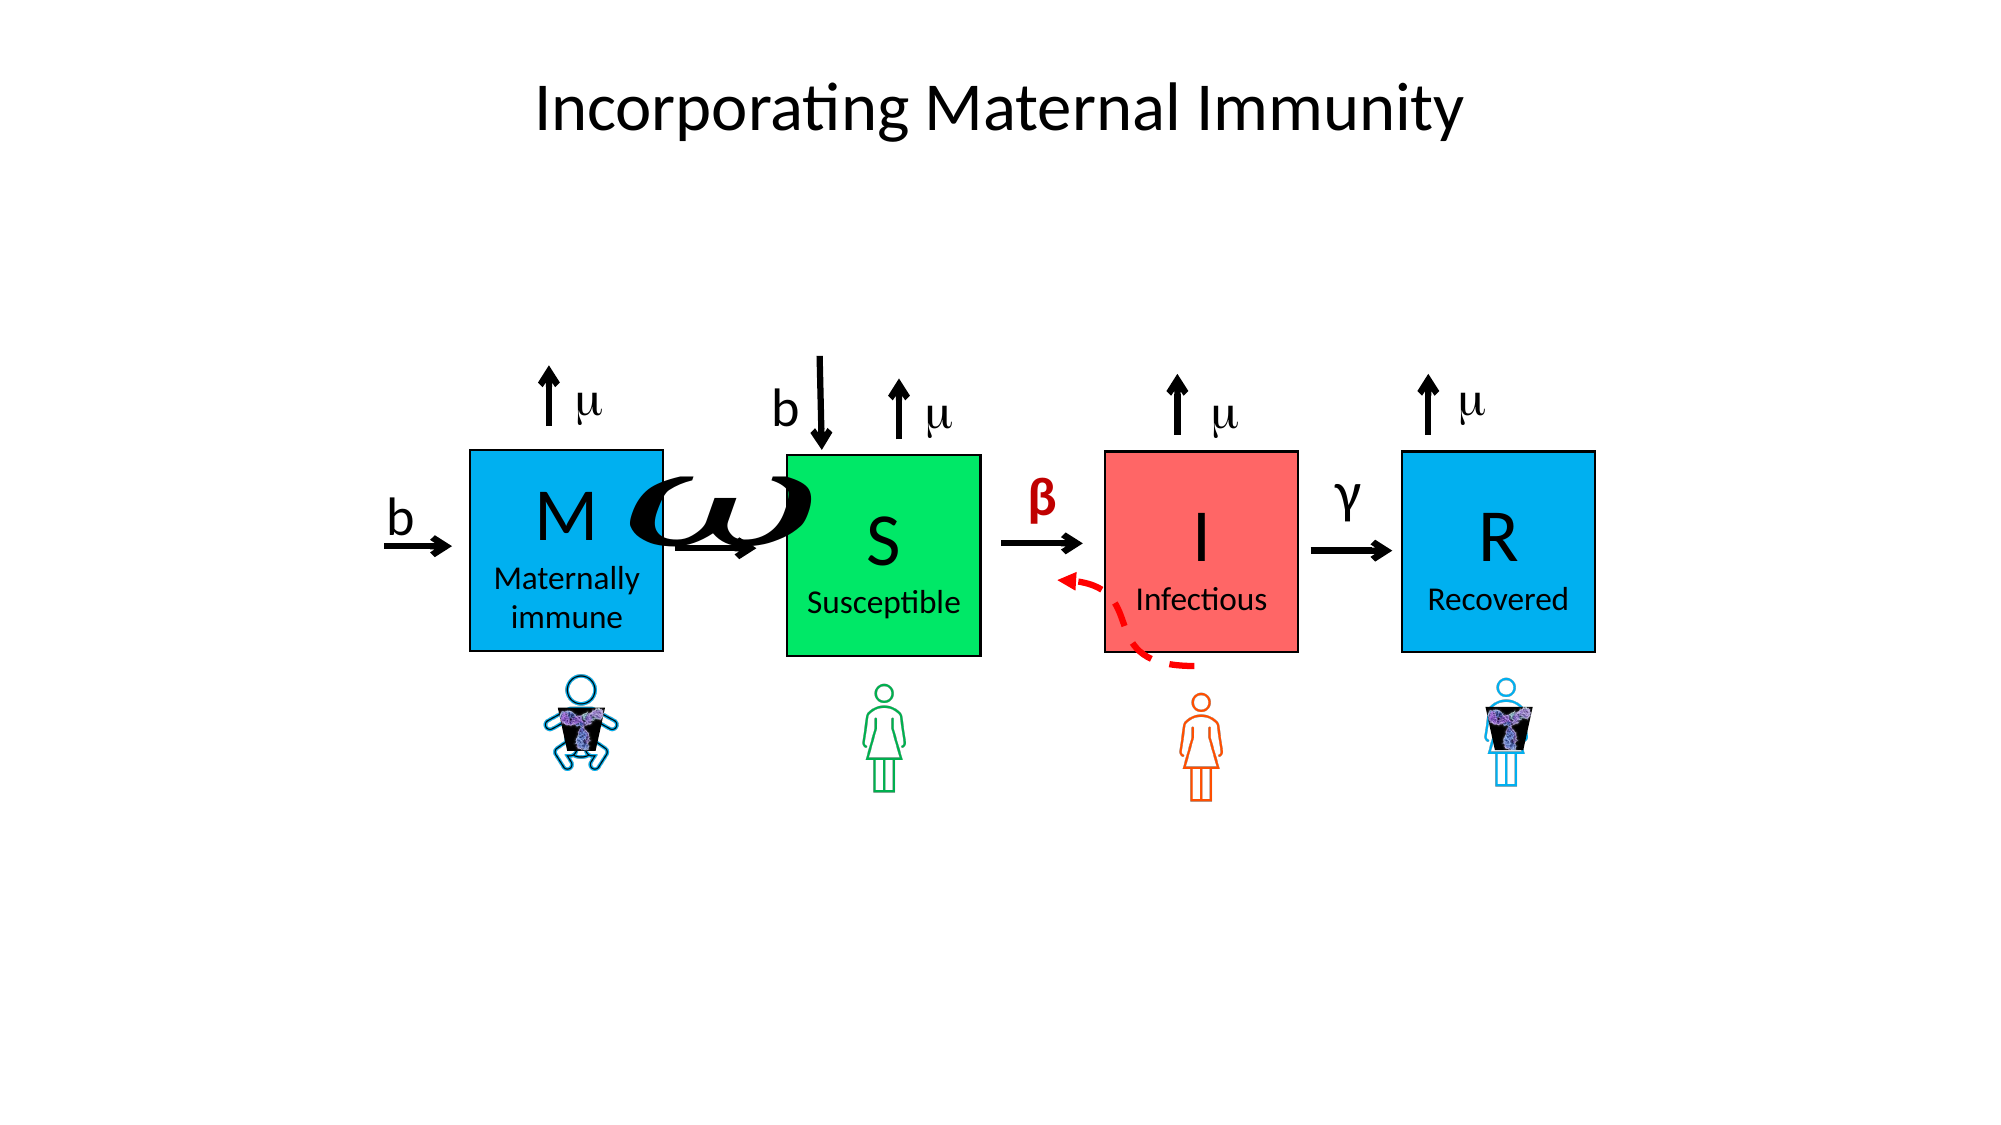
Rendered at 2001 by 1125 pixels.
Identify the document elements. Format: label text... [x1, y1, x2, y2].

text_box Incorporating Maternal Immunity [187, 0, 1813, 218]
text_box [294, 320, 1596, 805]
